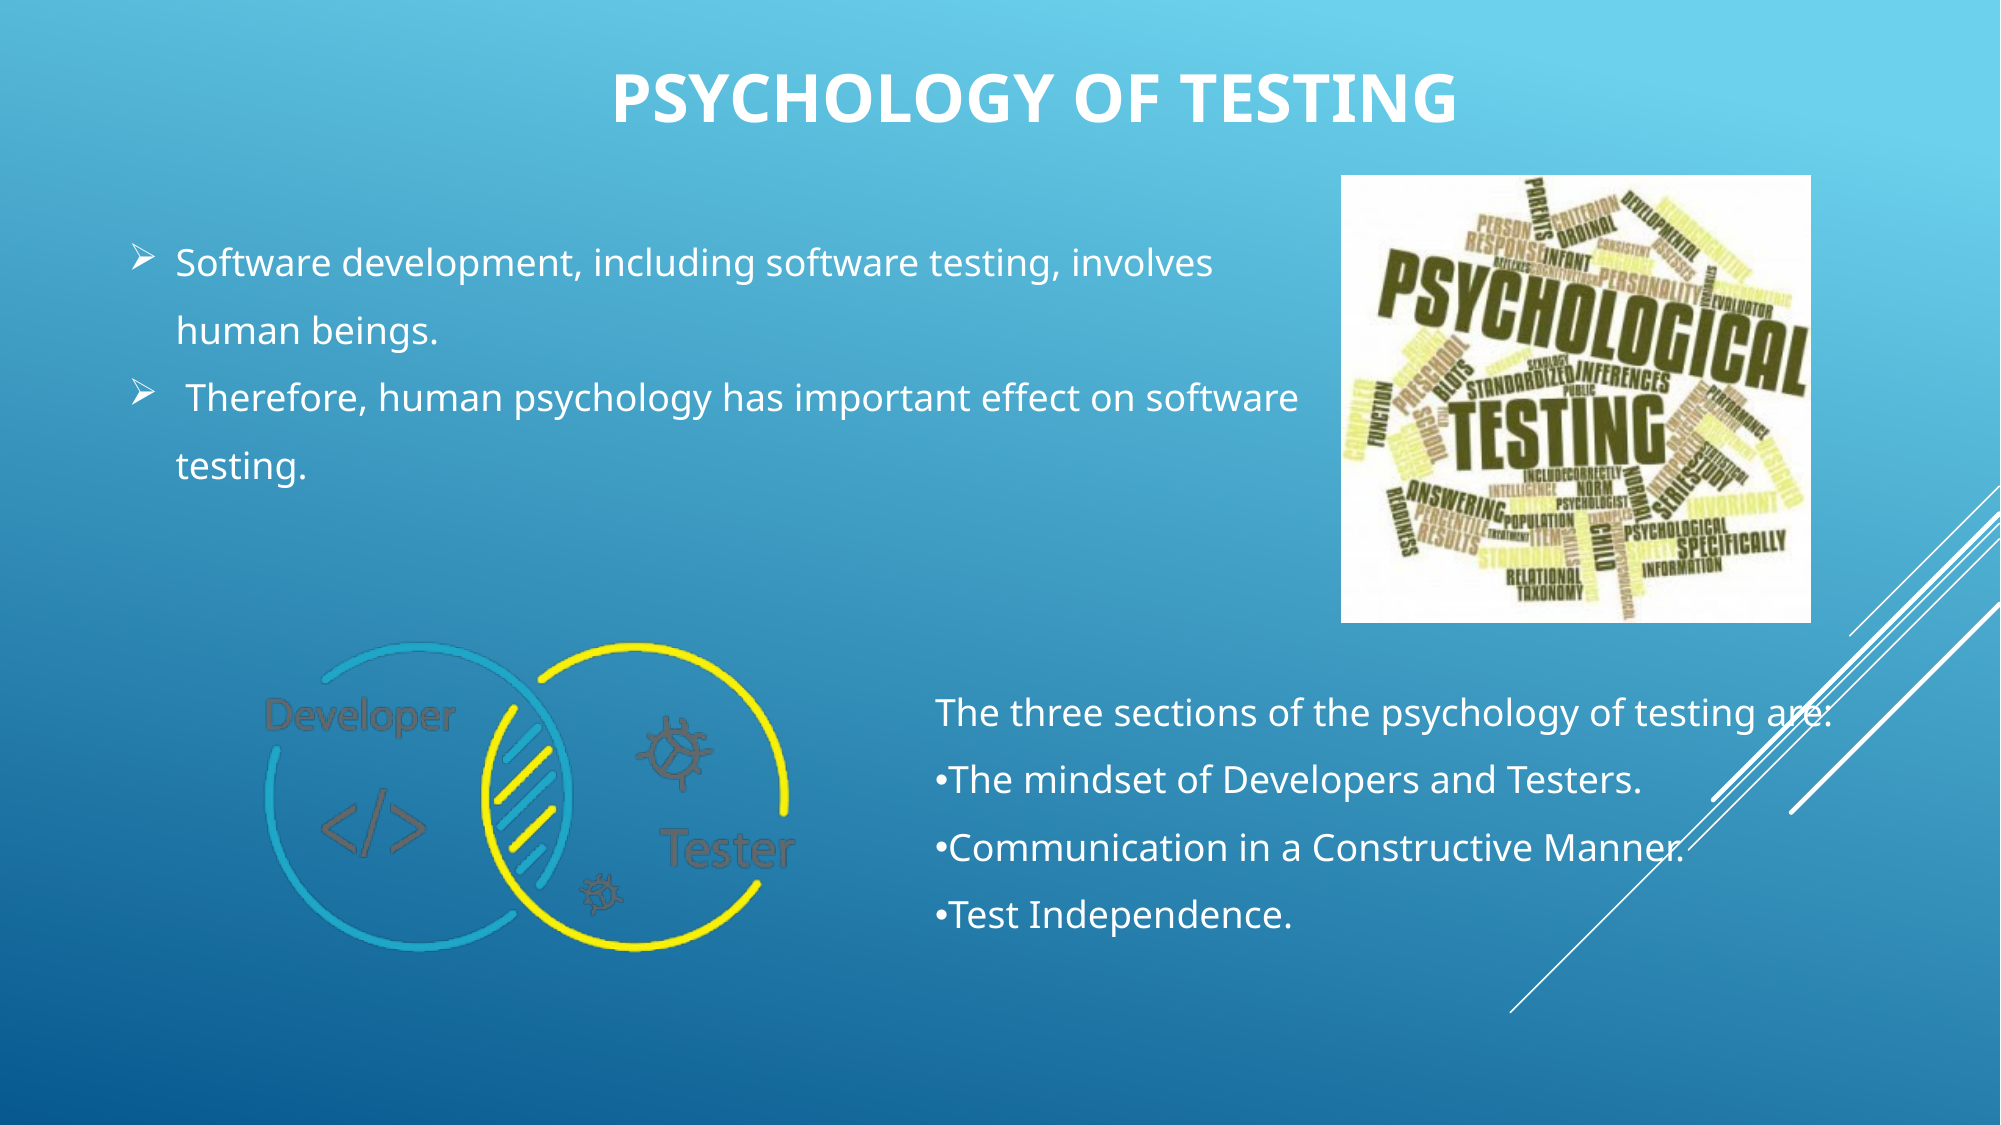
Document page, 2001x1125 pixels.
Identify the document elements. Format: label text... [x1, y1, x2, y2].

text_box The three sections of the psychology of testing are: The mindset of Developers and Testers. Communication in a Constructive Manner. Test Independence. [920, 659, 1922, 1034]
picture [1341, 175, 1811, 623]
text_box Software development, including software testing, involves human beings. Therefore, human psychology has important effect on software testing. [114, 209, 1324, 494]
text_box PSYCHOLOGY OF TESTING [595, 47, 1598, 143]
picture [241, 638, 819, 959]
